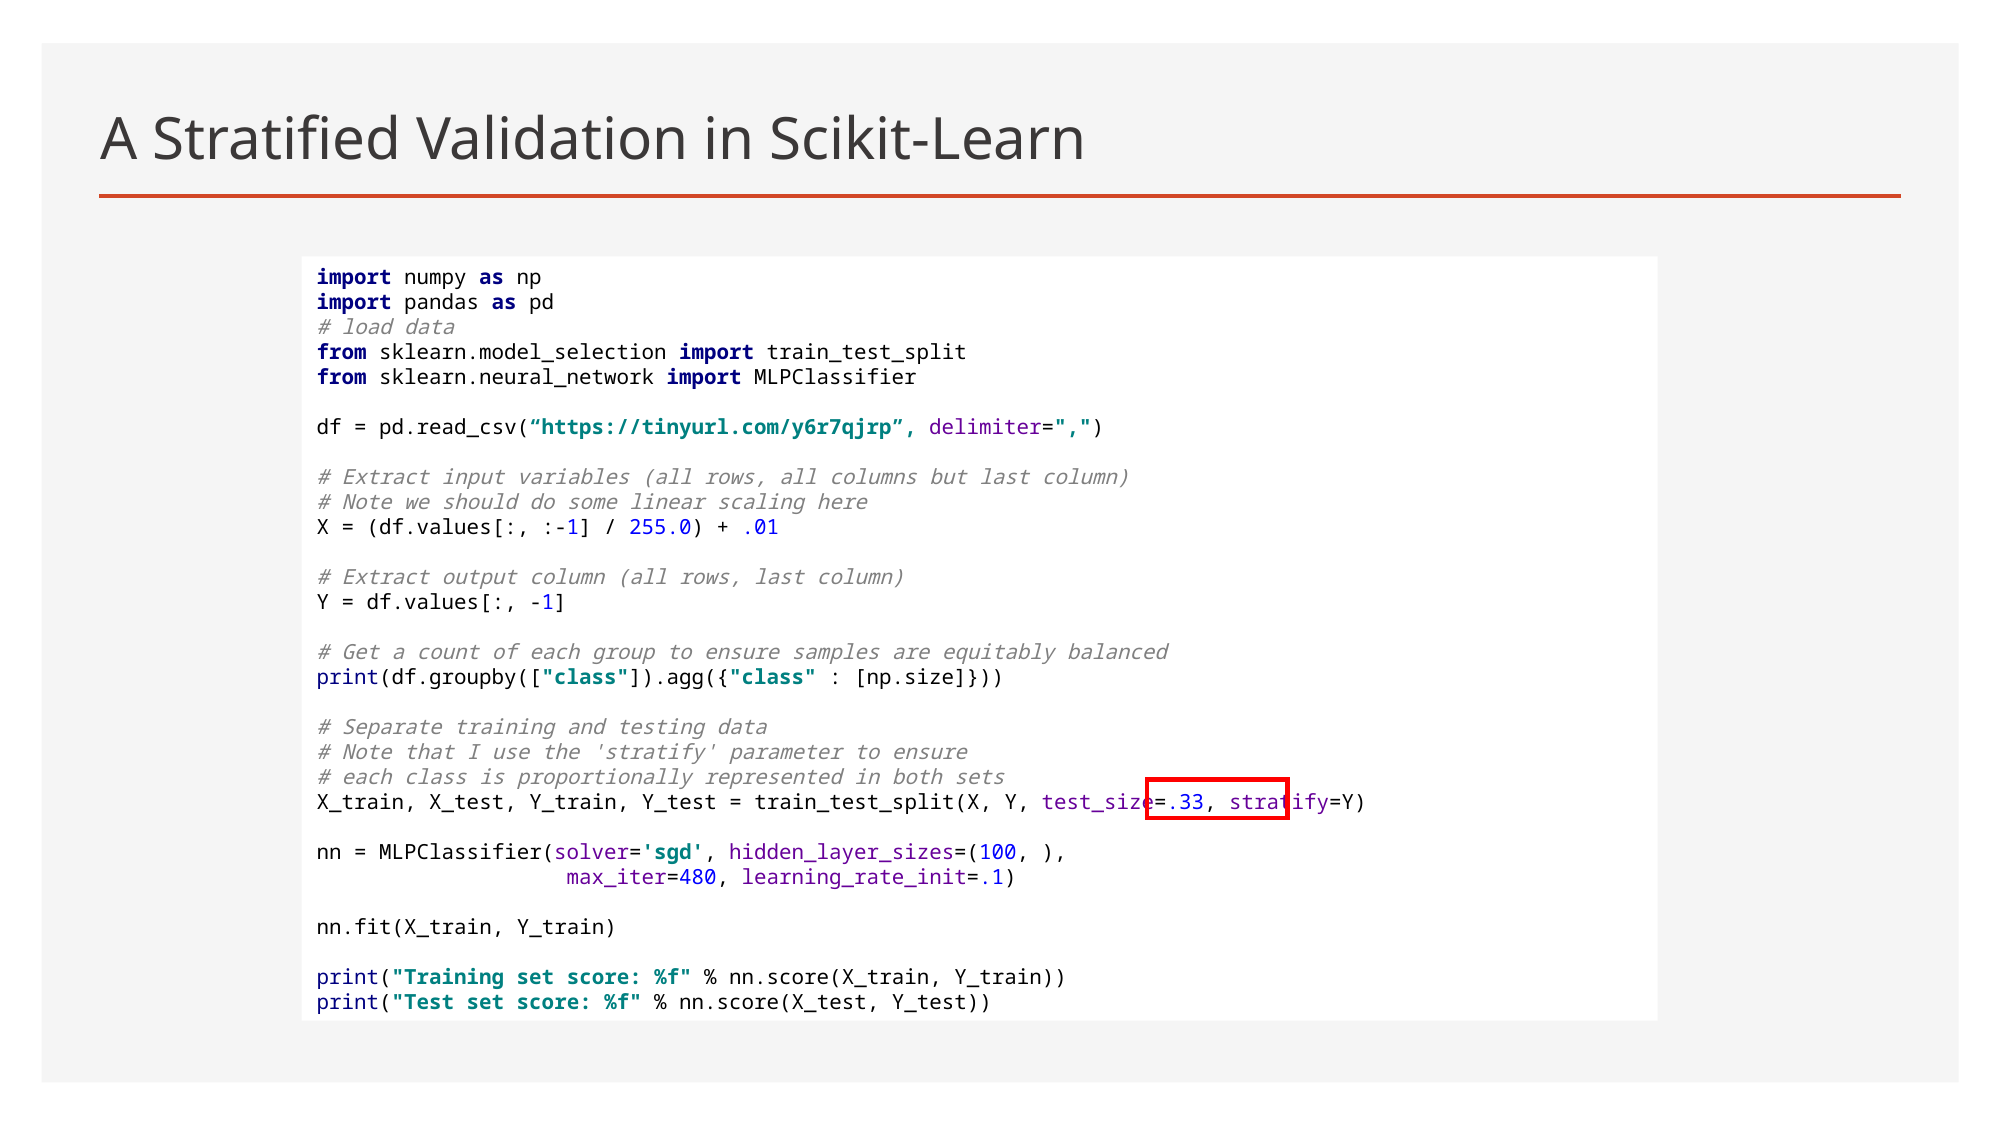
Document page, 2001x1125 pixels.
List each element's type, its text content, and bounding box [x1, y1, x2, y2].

title A Stratified Validation in Scikit-Learn [85, 73, 1567, 179]
text_box import numpy as np import pandas as pd # load data from sklearn.model_selection import train_test_split from sklearn.neural_network import MLPClassifier df = pd.read_csv(“https://tinyurl.com/y6r7qjrp”, delimiter=",") # Extract input variables (all rows, all columns but last column) # Note we should do some linear scaling here X = (df.values[:, :-1] / 255.0) + .01 # Extract output column (all rows, last column) Y = df.values[:, -1] # Get a count of each group to ensure samples are equitably balanced print(df.groupby(["class"]).agg({"class" : [np.size]})) # Separate training and testing data # Note that I use the 'stratify' parameter to ensure # each class is proportionally represented in both sets X_train, X_test, Y_train, Y_test = train_test_split(X, Y, test_size=.33, stratify=Y) nn = MLPClassifier(solver='sgd', hidden_layer_sizes=(100, ), max_iter=480, learning_rate_init=.1) nn.fit(X_train, Y_train) print("Training set score: %f" % nn.score(X_train, Y_train)) print("Test set score: %f" % nn.score(X_test, Y_test)) [301, 256, 1658, 1021]
text_box [1146, 778, 1289, 819]
